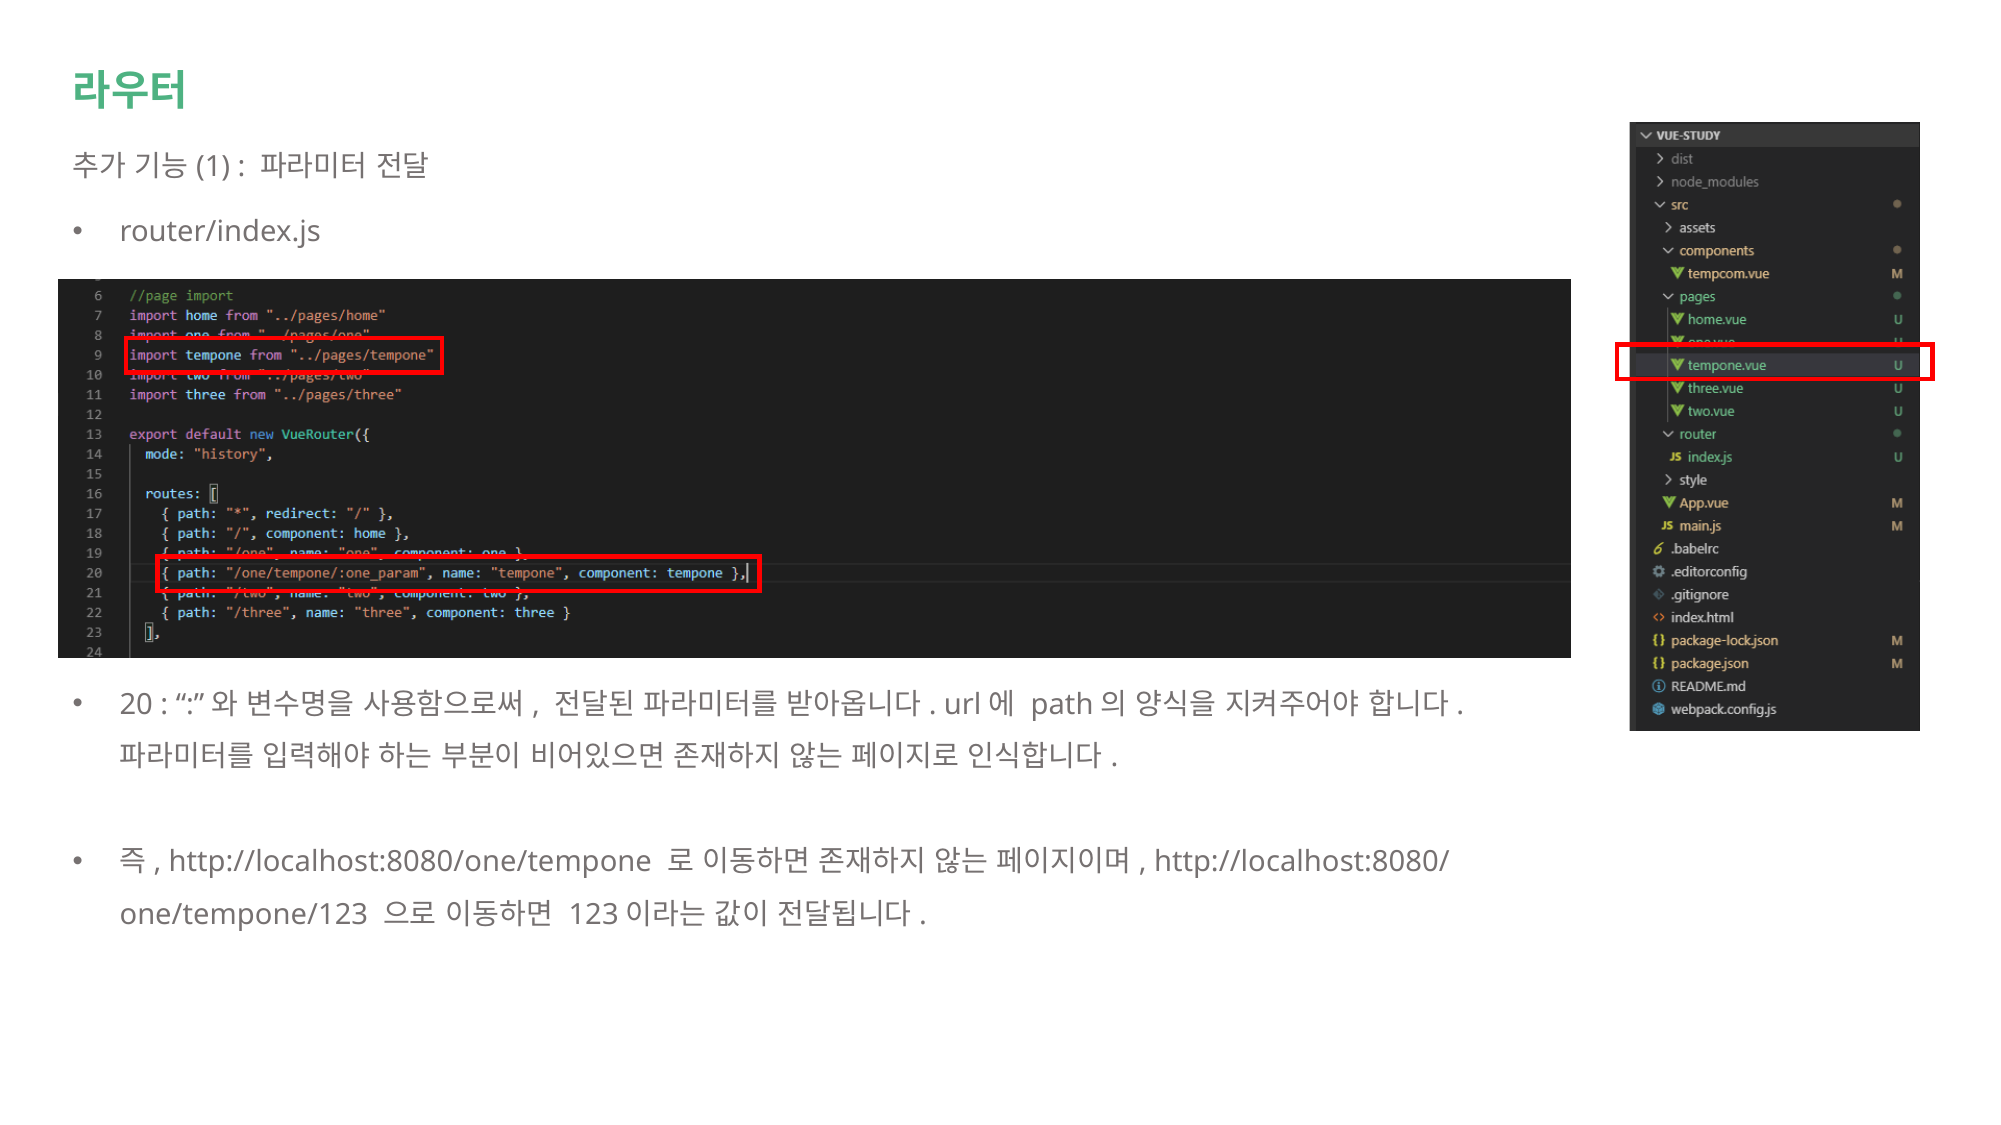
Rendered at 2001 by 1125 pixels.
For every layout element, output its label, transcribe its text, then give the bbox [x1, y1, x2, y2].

text_box [1920, 343, 1934, 380]
text_box router/index.js [58, 187, 890, 255]
picture [1629, 122, 1920, 731]
text_box 라우터 [58, 56, 258, 122]
text_box 20 : “:”와 변수명을 사용함으로써, 전달된 파라미터를 받아옵니다. url에 path의 양식을 지켜주어야 합니다. 파라미터를 입력해야 하는 부분이 비어있으면 존재하지 않는 페이지로 인식합니다. 즉, http://localhost:8080/one/tempone 로 이동하면 존재하지 않는 페이지이며, http://localhost:8080/one/tempone/123 으로 이동하면 123이라는 값이 전달됩니다. [58, 660, 1515, 938]
text_box 추가 기능(1) : 파라미터 전달 [58, 122, 1515, 190]
text_box [1616, 343, 1629, 380]
picture [57, 278, 1571, 658]
